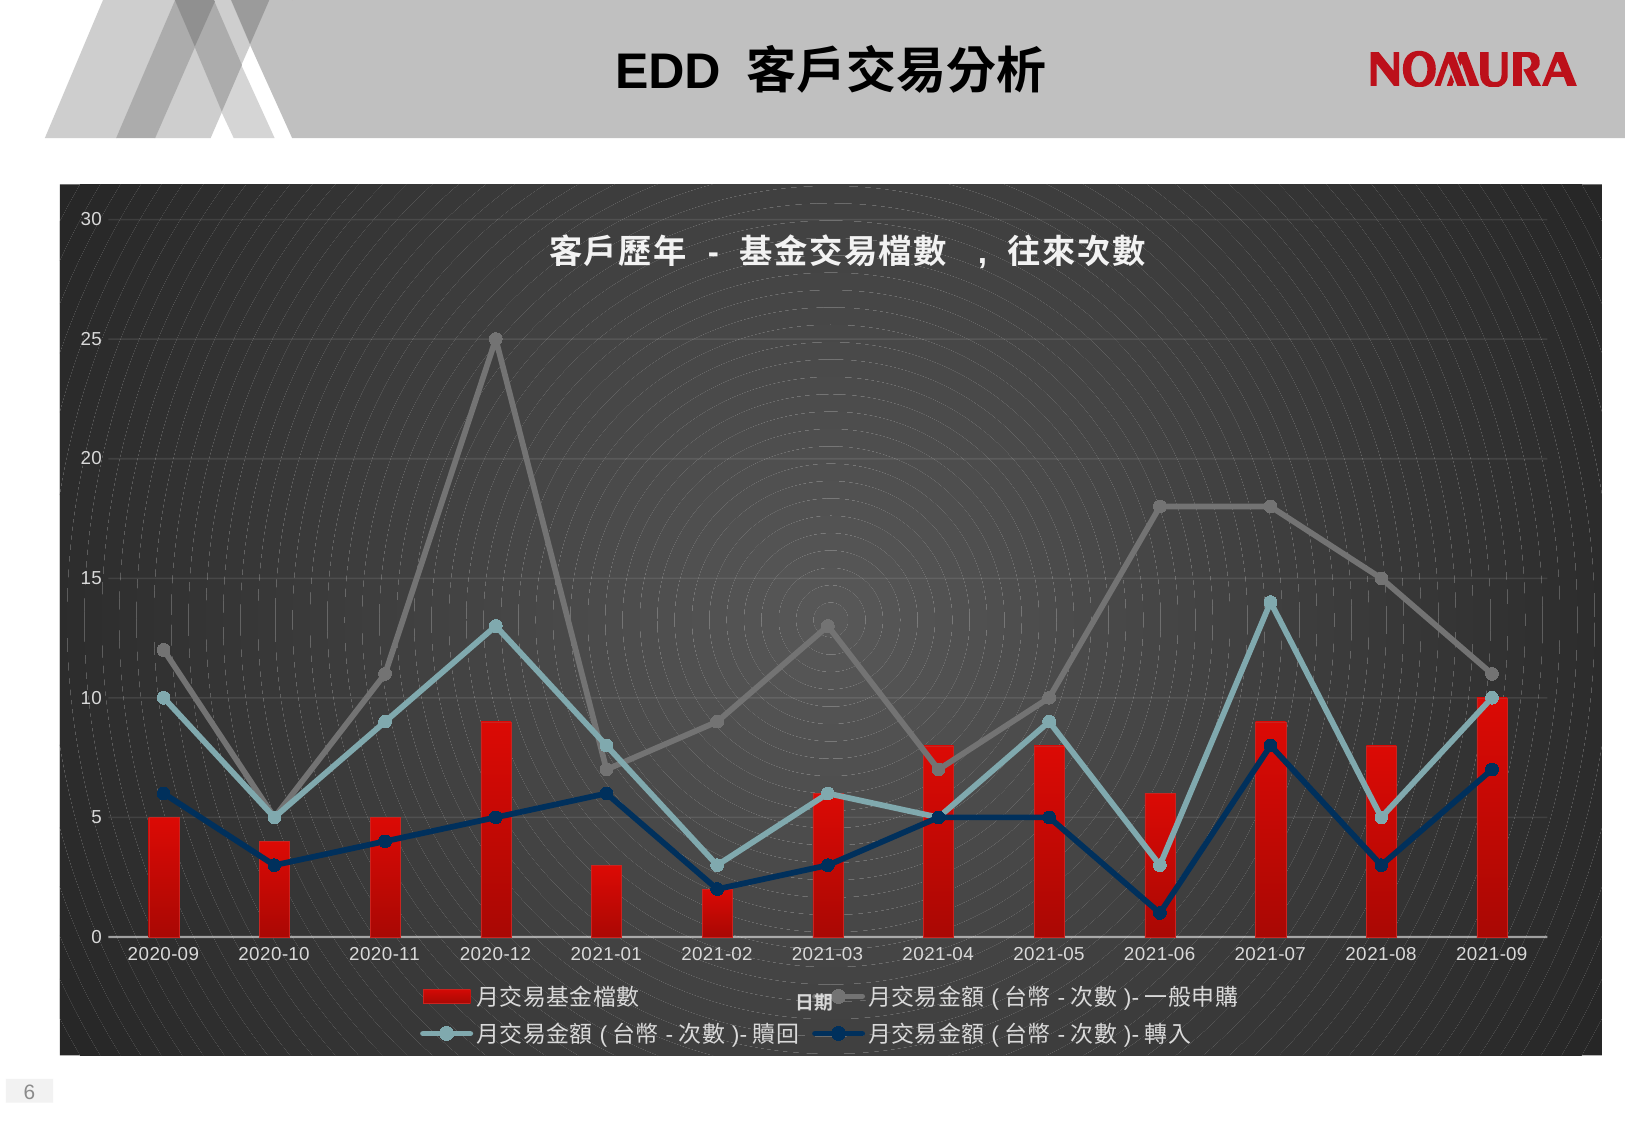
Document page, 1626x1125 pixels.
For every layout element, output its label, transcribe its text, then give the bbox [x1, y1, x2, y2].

slide_number 5 [5, 1078, 54, 1103]
title EDD 客戶交易分析 [311, 9, 1351, 128]
chart [59, 184, 1603, 1056]
